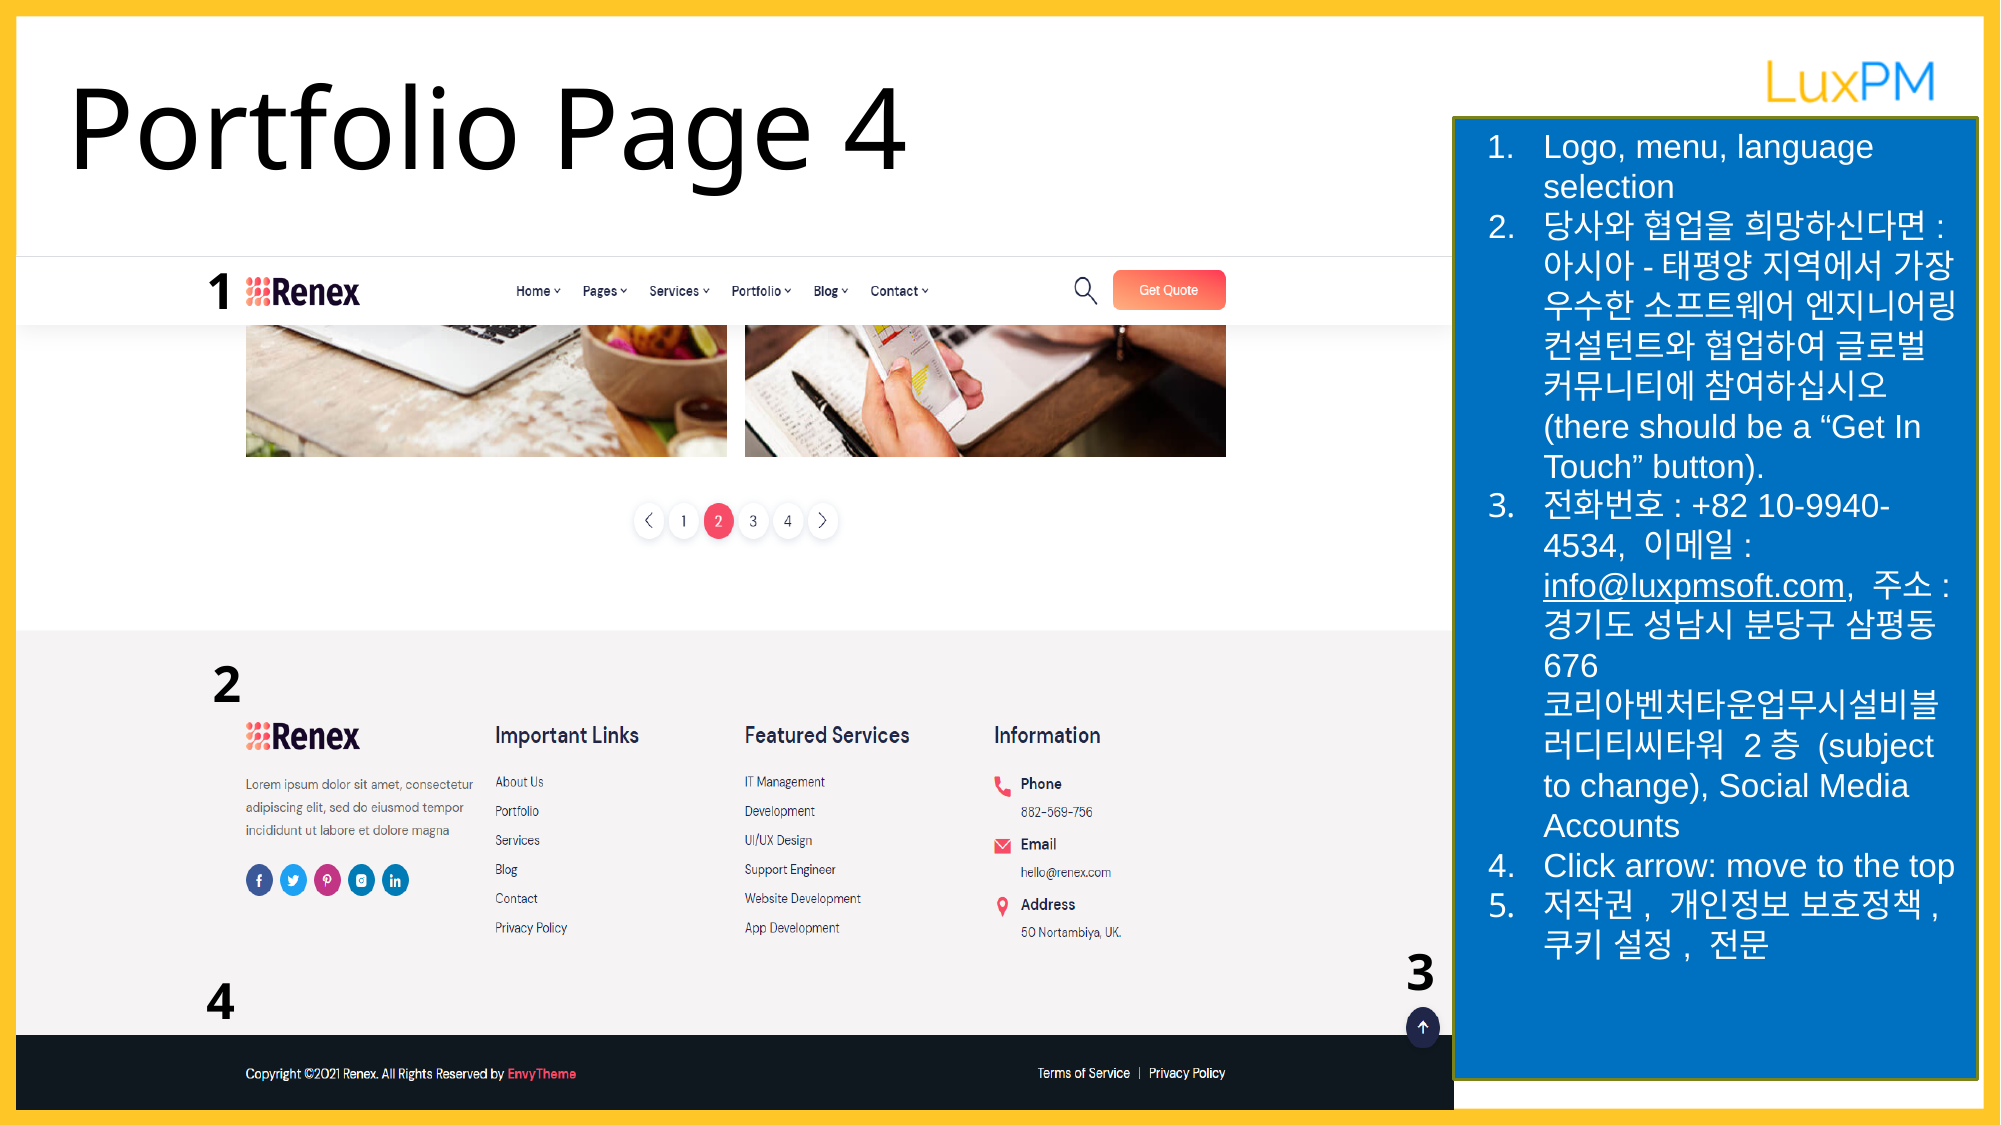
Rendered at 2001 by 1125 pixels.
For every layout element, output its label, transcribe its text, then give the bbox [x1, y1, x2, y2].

picture [16, 255, 1454, 1111]
title Portfolio Page 4 [51, 47, 1746, 201]
text_box Logo, menu, language selection 당사와 협업을 희망하신다면: 아시아-태평양 지역에서 가장 우수한 소프트웨어 엔지니어링 컨설턴트와 협업하여 글로벌 커뮤니티에 참여하십시오 (there should be a “Get In Touch” button). 전화번호: +82 10-9940-4534, 이메일: info@luxpmsoft.com, 주소: 경기도 성남시 분당구 삼평동 676 코리아벤처타운업무시설비블러디티씨타워 2층 (subject to change), Social Media Accounts Click arrow: move to the top 저작권, 개인정보 보호정책, 쿠키 설정, 전문 [1453, 117, 1978, 1080]
picture [1750, 45, 1949, 121]
